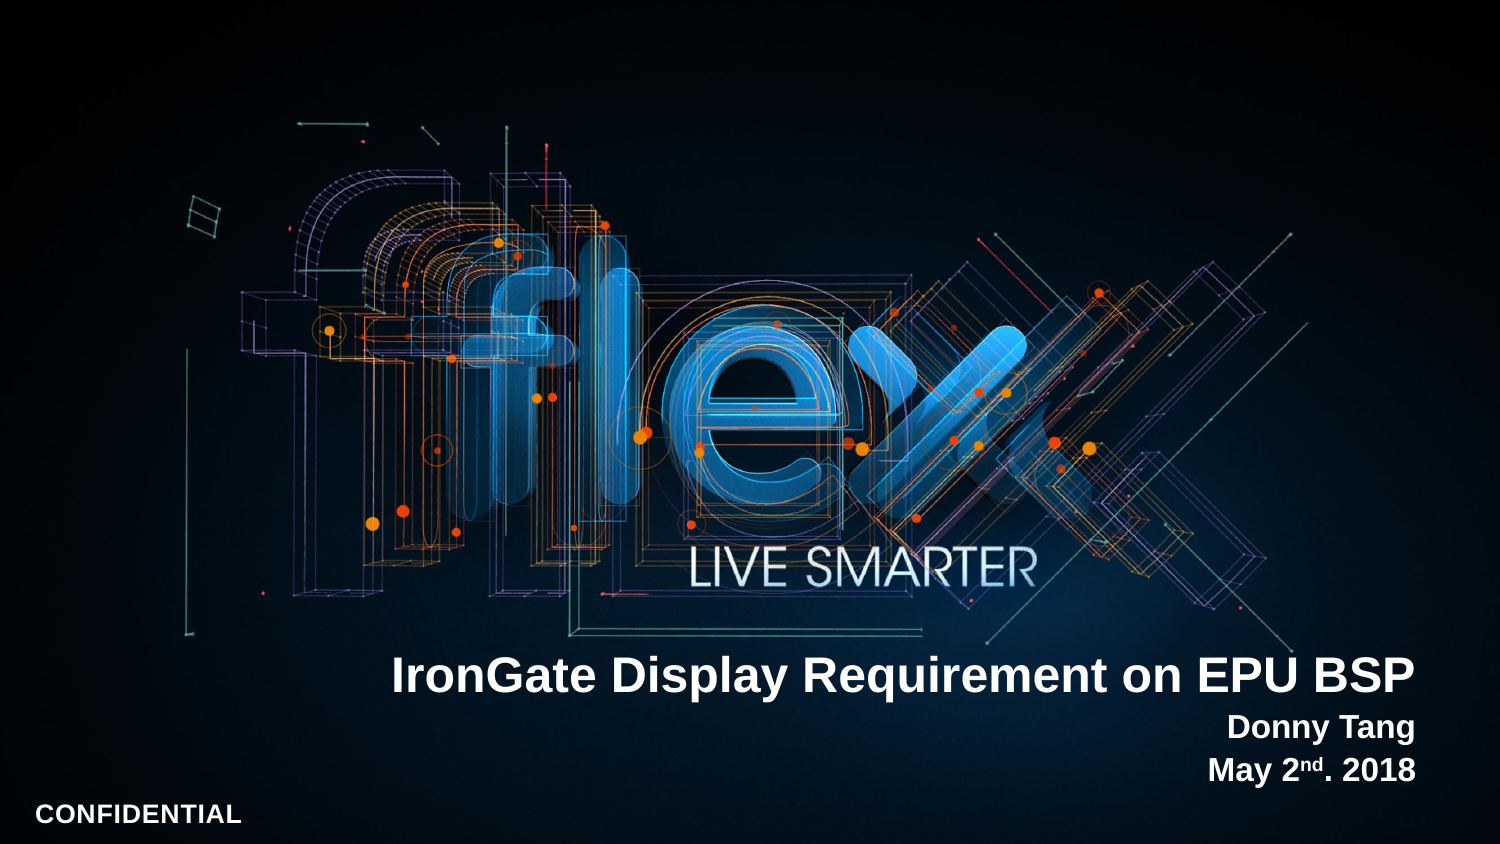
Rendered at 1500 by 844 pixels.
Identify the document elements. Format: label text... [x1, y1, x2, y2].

picture [0, 0, 1500, 844]
list IronGate Display Requirement on EPU BSP Donny Tang May 2nd. 2018 [345, 616, 1443, 821]
